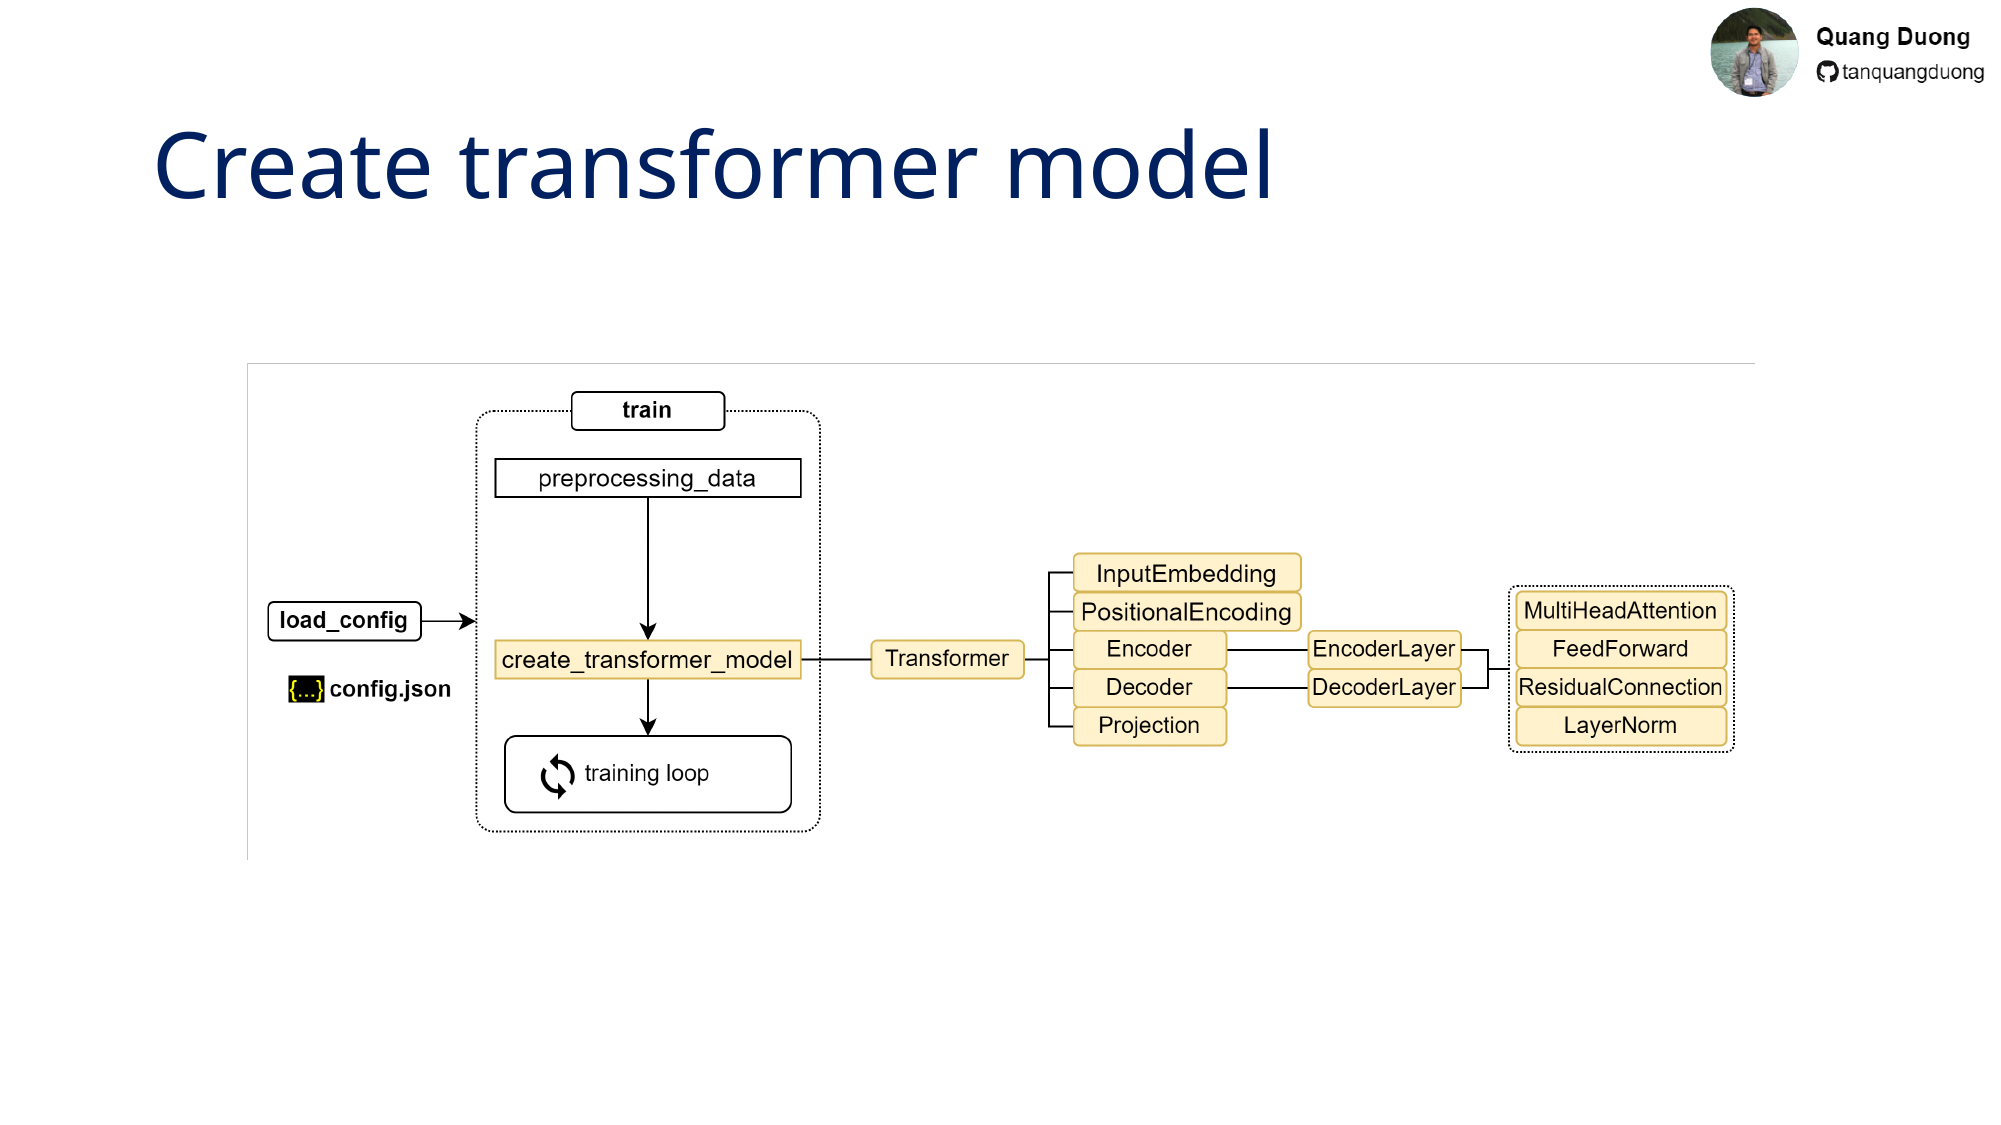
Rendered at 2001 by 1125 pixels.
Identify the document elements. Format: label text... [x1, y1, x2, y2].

title Create transformer model [137, 59, 1863, 278]
picture [1704, 6, 1986, 101]
picture [227, 343, 1773, 879]
